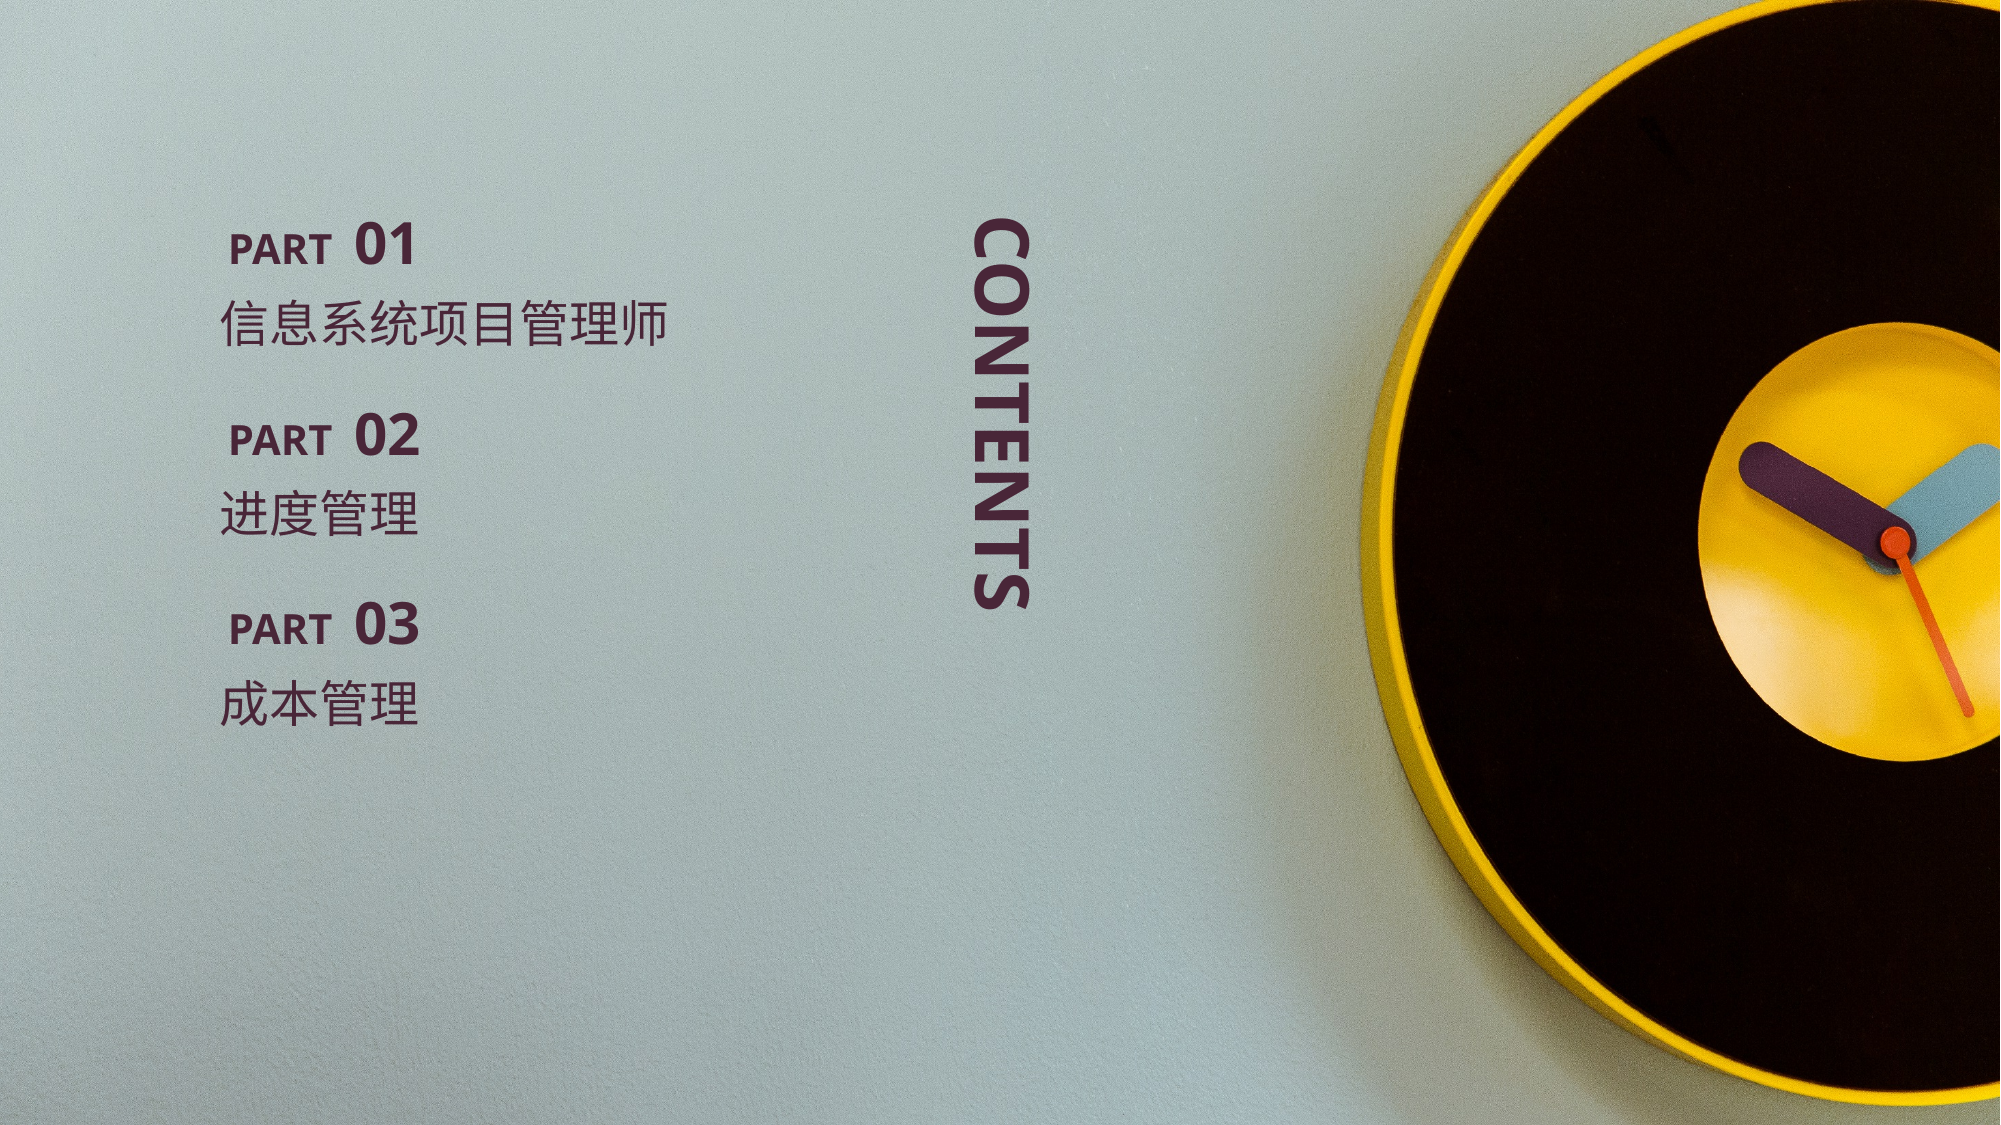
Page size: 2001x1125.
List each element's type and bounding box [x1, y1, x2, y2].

text_box [204, 199, 773, 926]
picture [0, 0, 2000, 1125]
